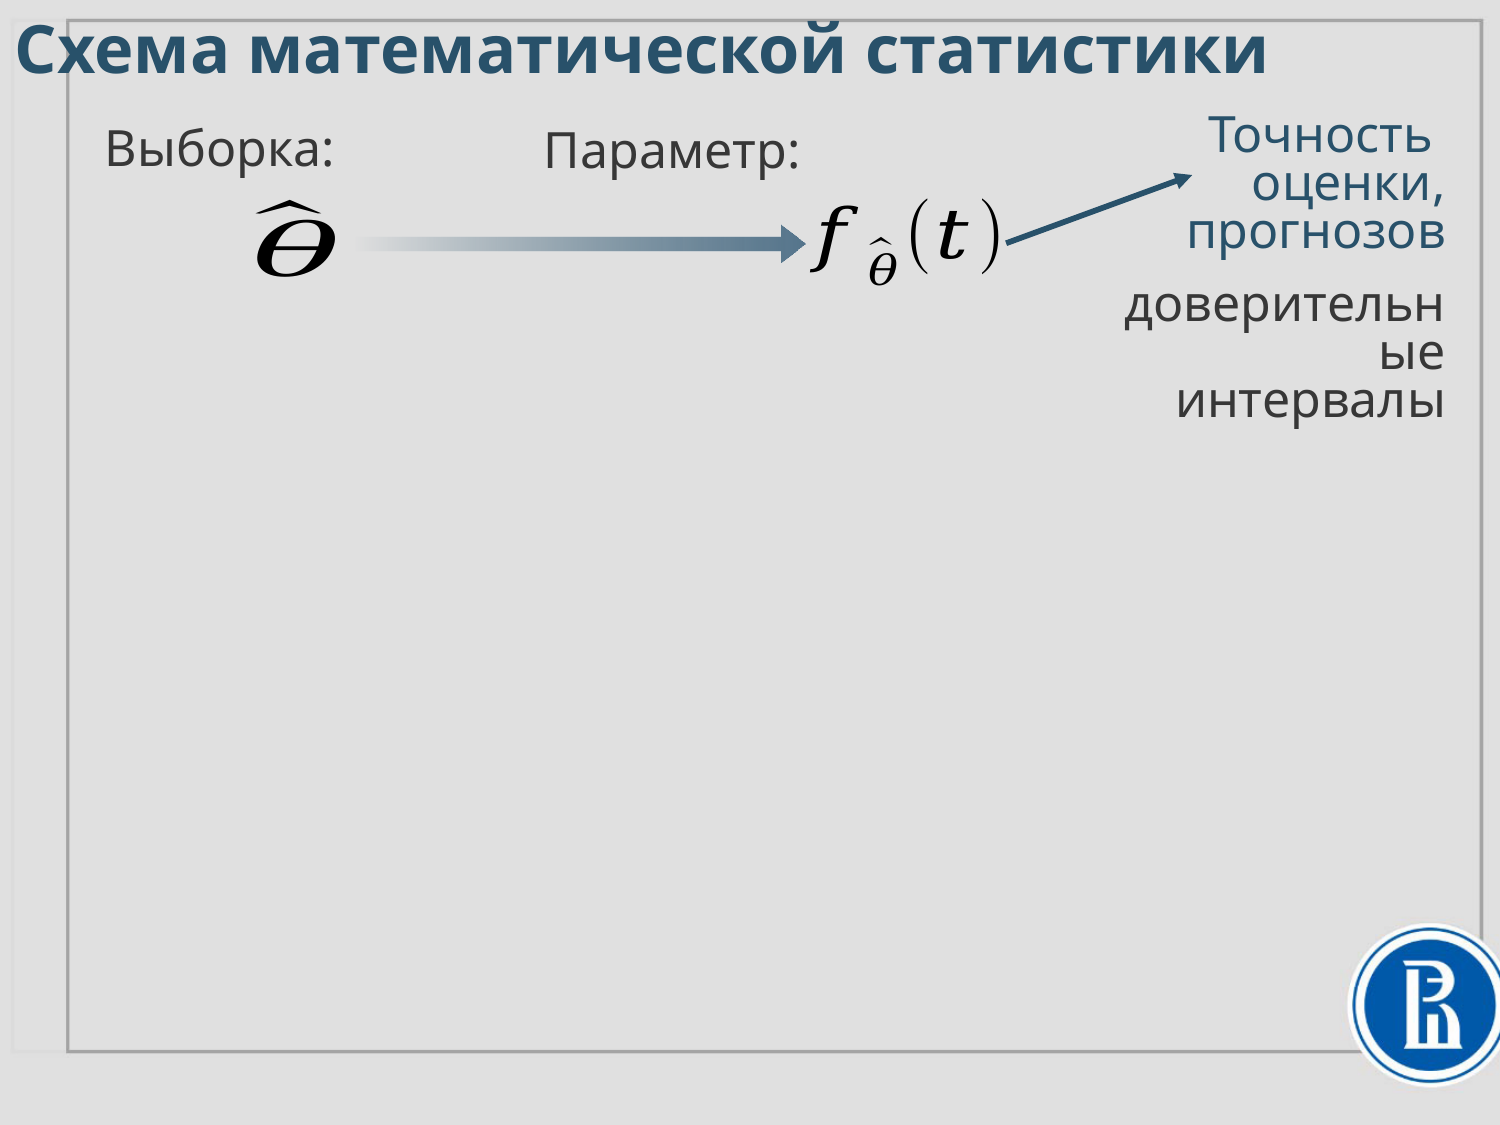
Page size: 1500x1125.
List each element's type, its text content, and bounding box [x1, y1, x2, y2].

picture [0, 96, 1500, 1125]
text_box Схема математической статистики [0, 0, 1500, 96]
text_box [353, 224, 806, 263]
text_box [1005, 174, 1193, 244]
text_box Точность оценки, прогнозов доверительные интервалы [1081, 111, 1449, 431]
